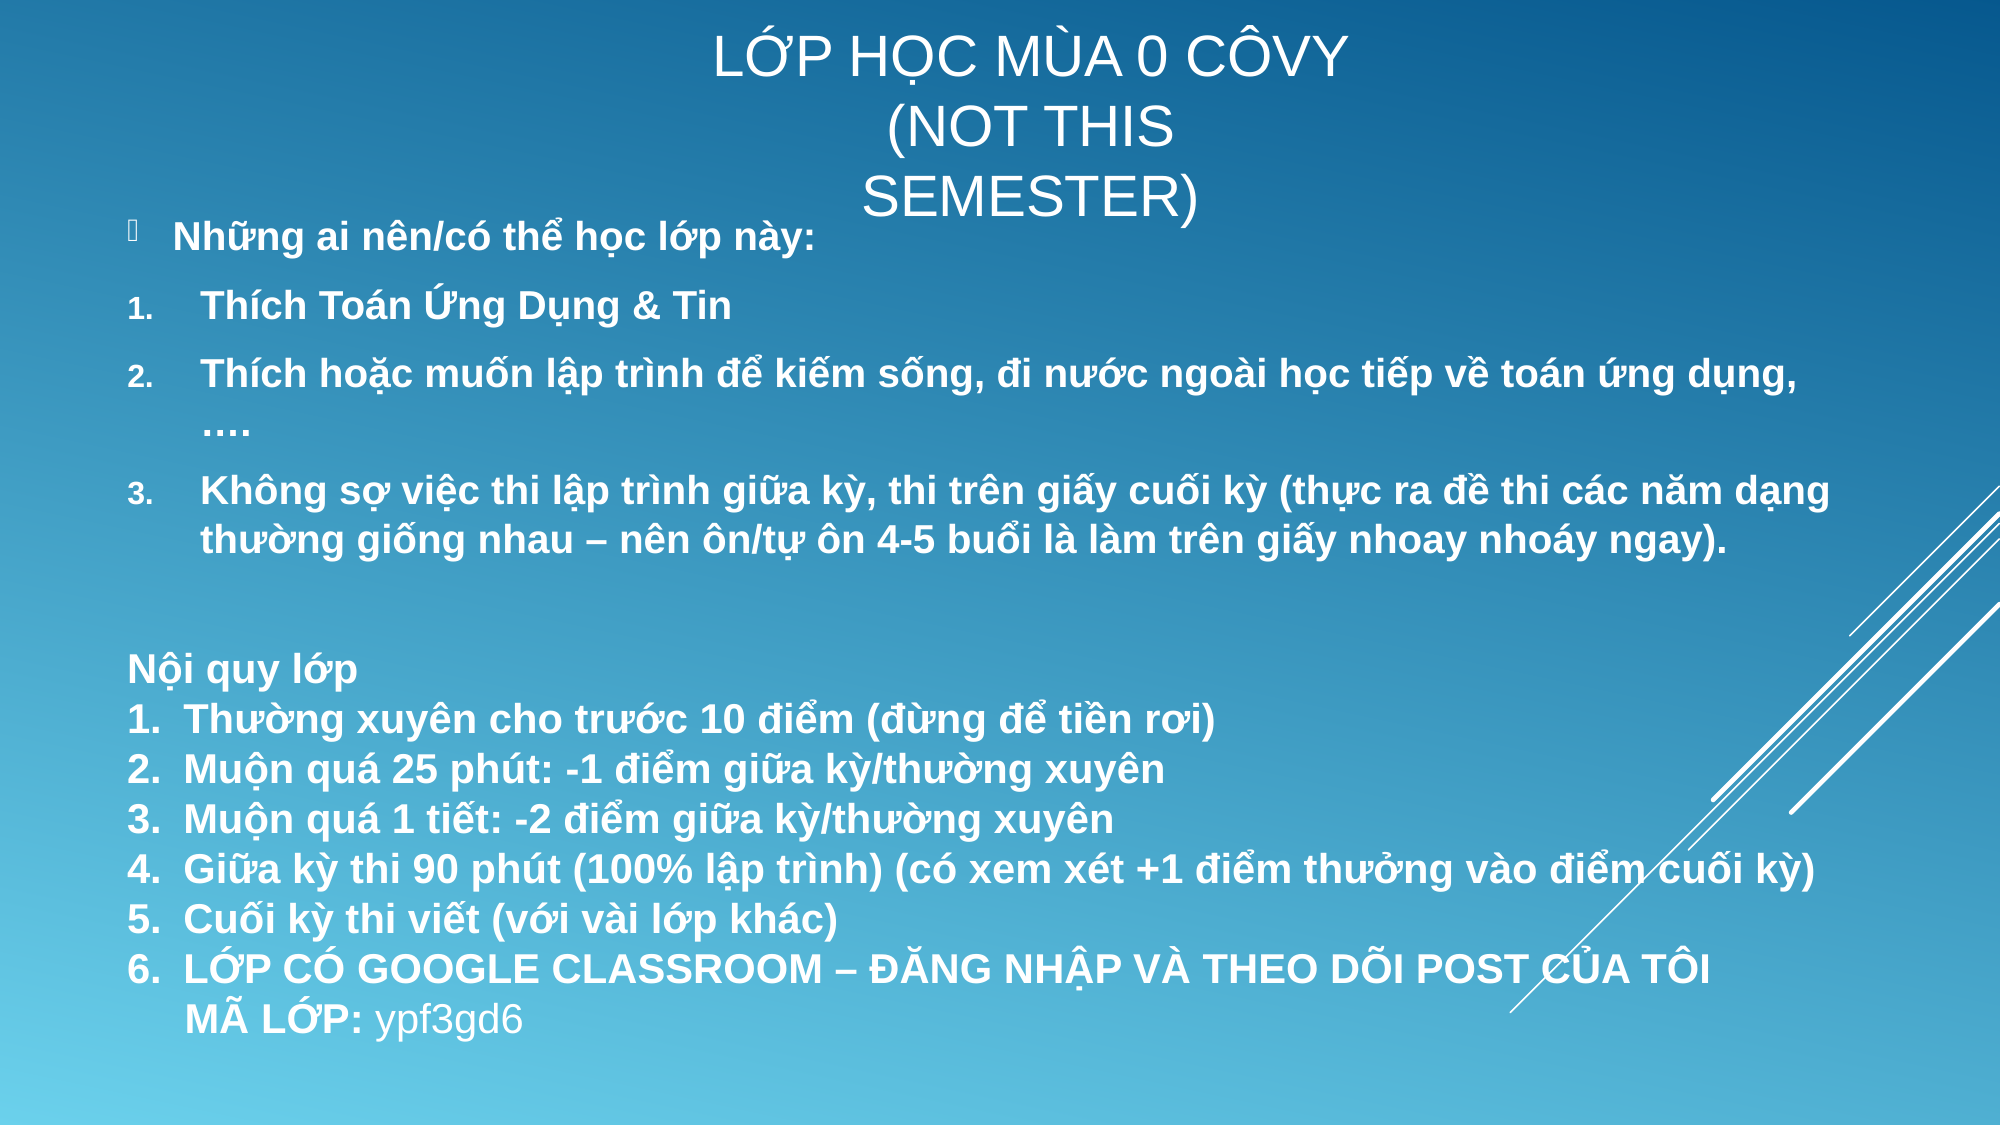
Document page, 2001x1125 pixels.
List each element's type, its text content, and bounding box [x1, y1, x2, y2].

list Những ai nên/có thể học lớp này: Thích Toán Ứng Dụng & Tin Thích hoặc muốn lập trình để kiếm sống, đi nước ngoài học tiếp về toán ứng dụng,…. Không sợ việc thi lập trình giữa kỳ, thi trên giấy cuối kỳ (thực ra đề thi các năm dạng thường giống nhau – nên ôn/tự ôn 4-5 buổi là làm trên giấy nhoay nhoáy ngay). [112, 180, 1864, 592]
text_box LỚP HỌC MÙA 0 CÔVY (NOT THIS SEMESTER) [695, 11, 1367, 236]
text_box Nội quy lớp Thường xuyên cho trước 10 điểm (đừng để tiền rơi) Muộn quá 25 phút: -1 điểm giữa kỳ/thường xuyên Muộn quá 1 tiết: -2 điểm giữa kỳ/thường xuyên Giữa kỳ thi 90 phút (100% lập trình) (có xem xét +1 điểm thưởng vào điểm cuối kỳ) Cuối kỳ thi viết (với vài lớp khác) LỚP CÓ GOOGLE CLASSROOM – ĐĂNG NHẬP VÀ THEO DÕI POST CỦA TÔI MÃ LỚP: ypf3gd6 [112, 634, 1864, 1125]
